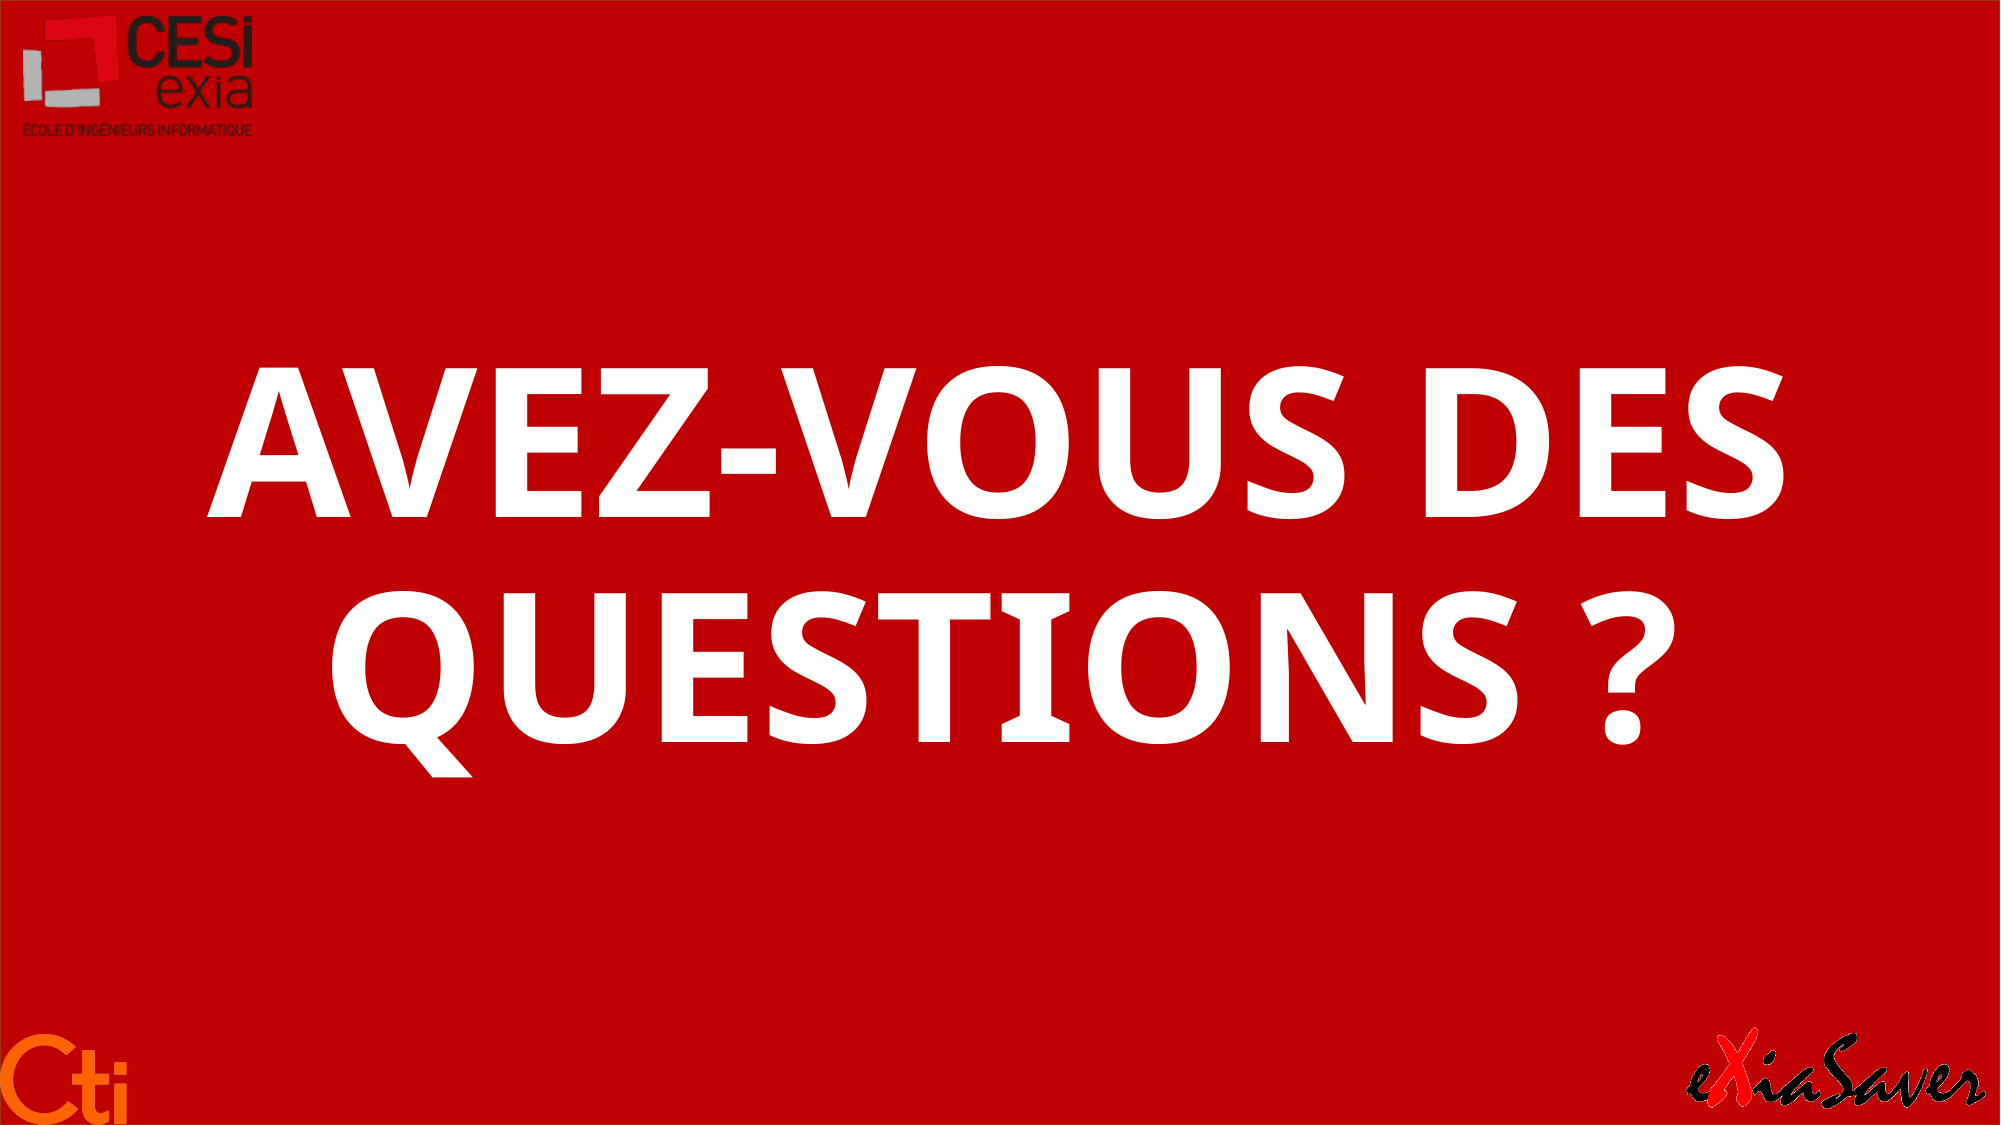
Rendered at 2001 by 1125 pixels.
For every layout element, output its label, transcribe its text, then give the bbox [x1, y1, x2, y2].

text_box AVEZ-VOUS DES QUESTIONS ? [0, 0, 2000, 1125]
picture [23, 16, 252, 136]
picture [1675, 1019, 1996, 1125]
picture [0, 1034, 127, 1125]
